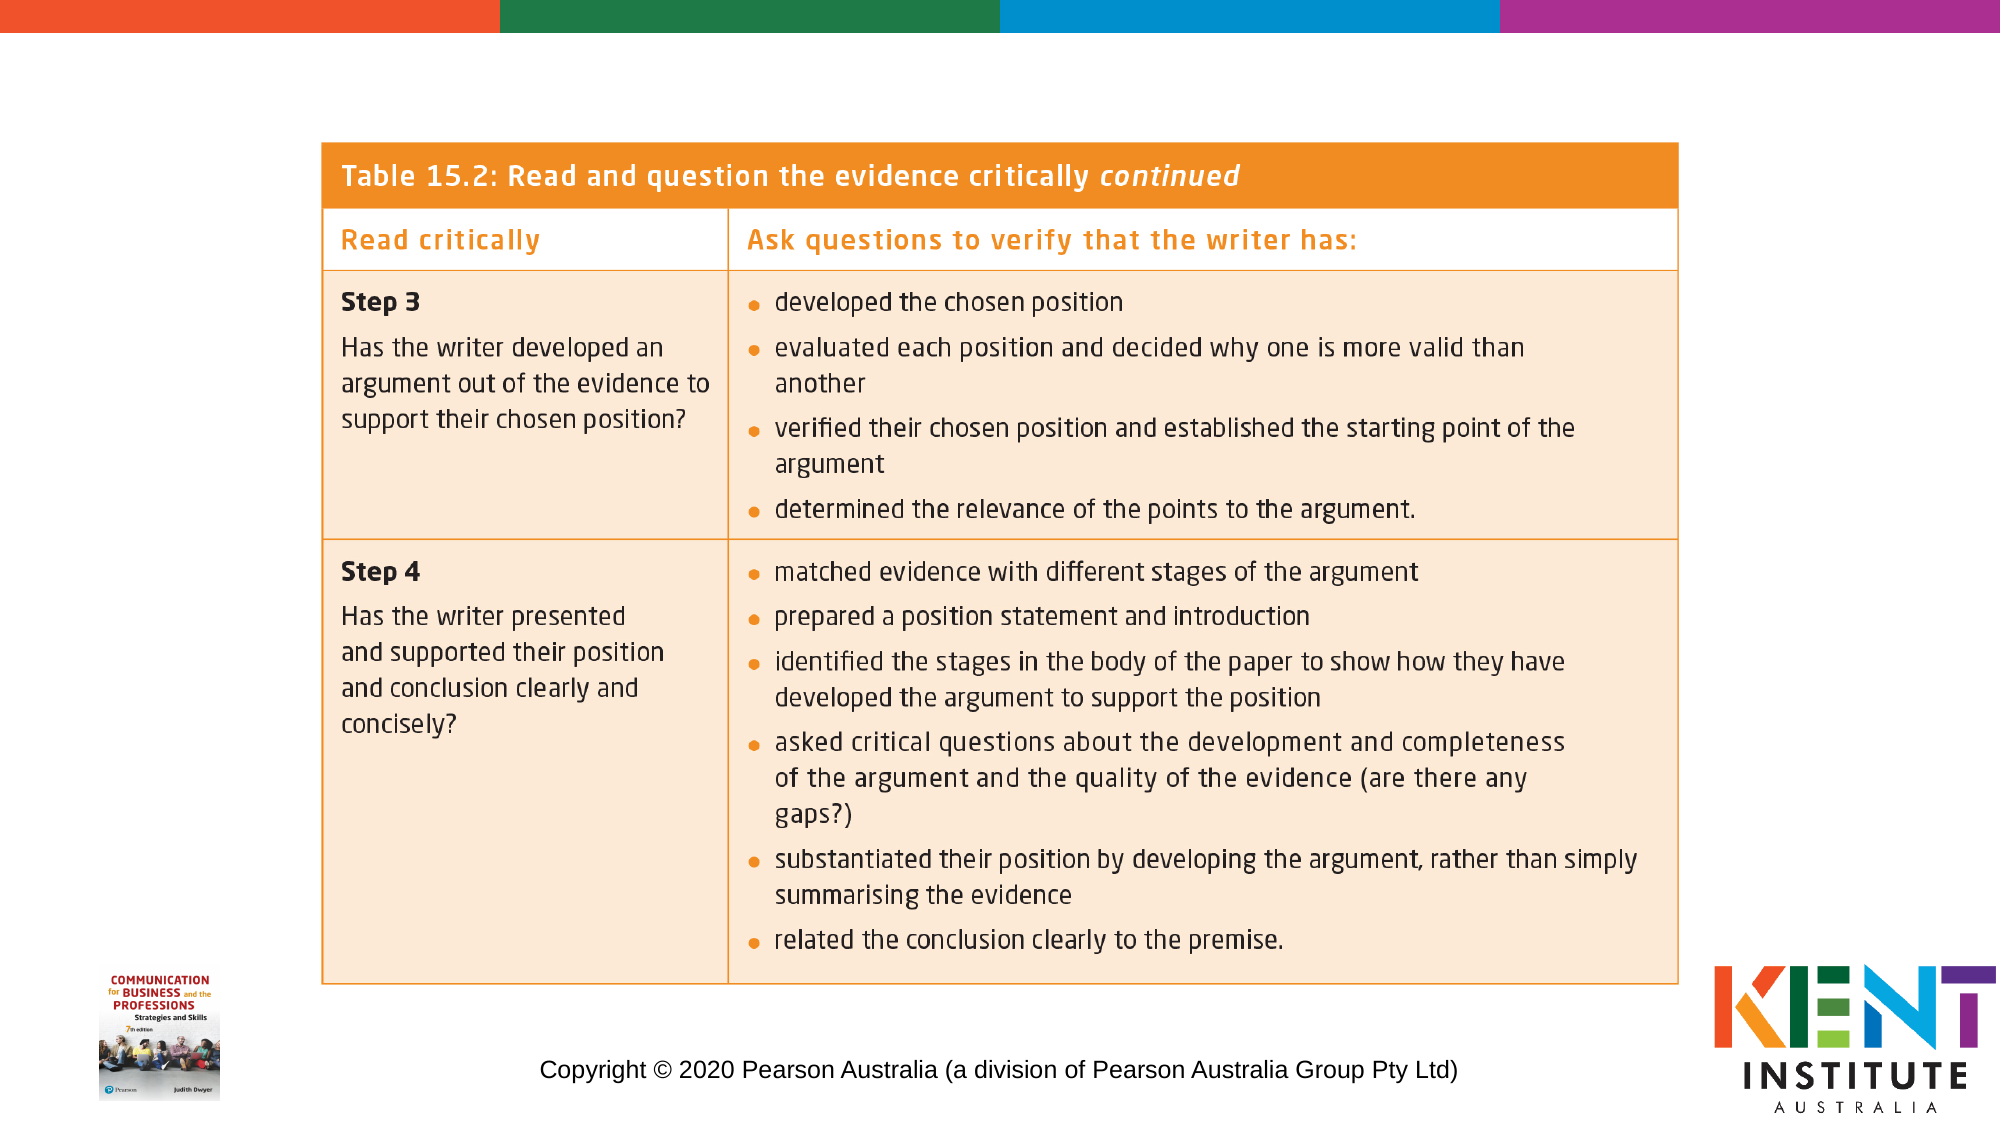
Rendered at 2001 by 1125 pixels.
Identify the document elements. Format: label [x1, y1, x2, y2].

picture [321, 142, 1679, 985]
picture [99, 964, 220, 1101]
picture [1710, 961, 2000, 1125]
